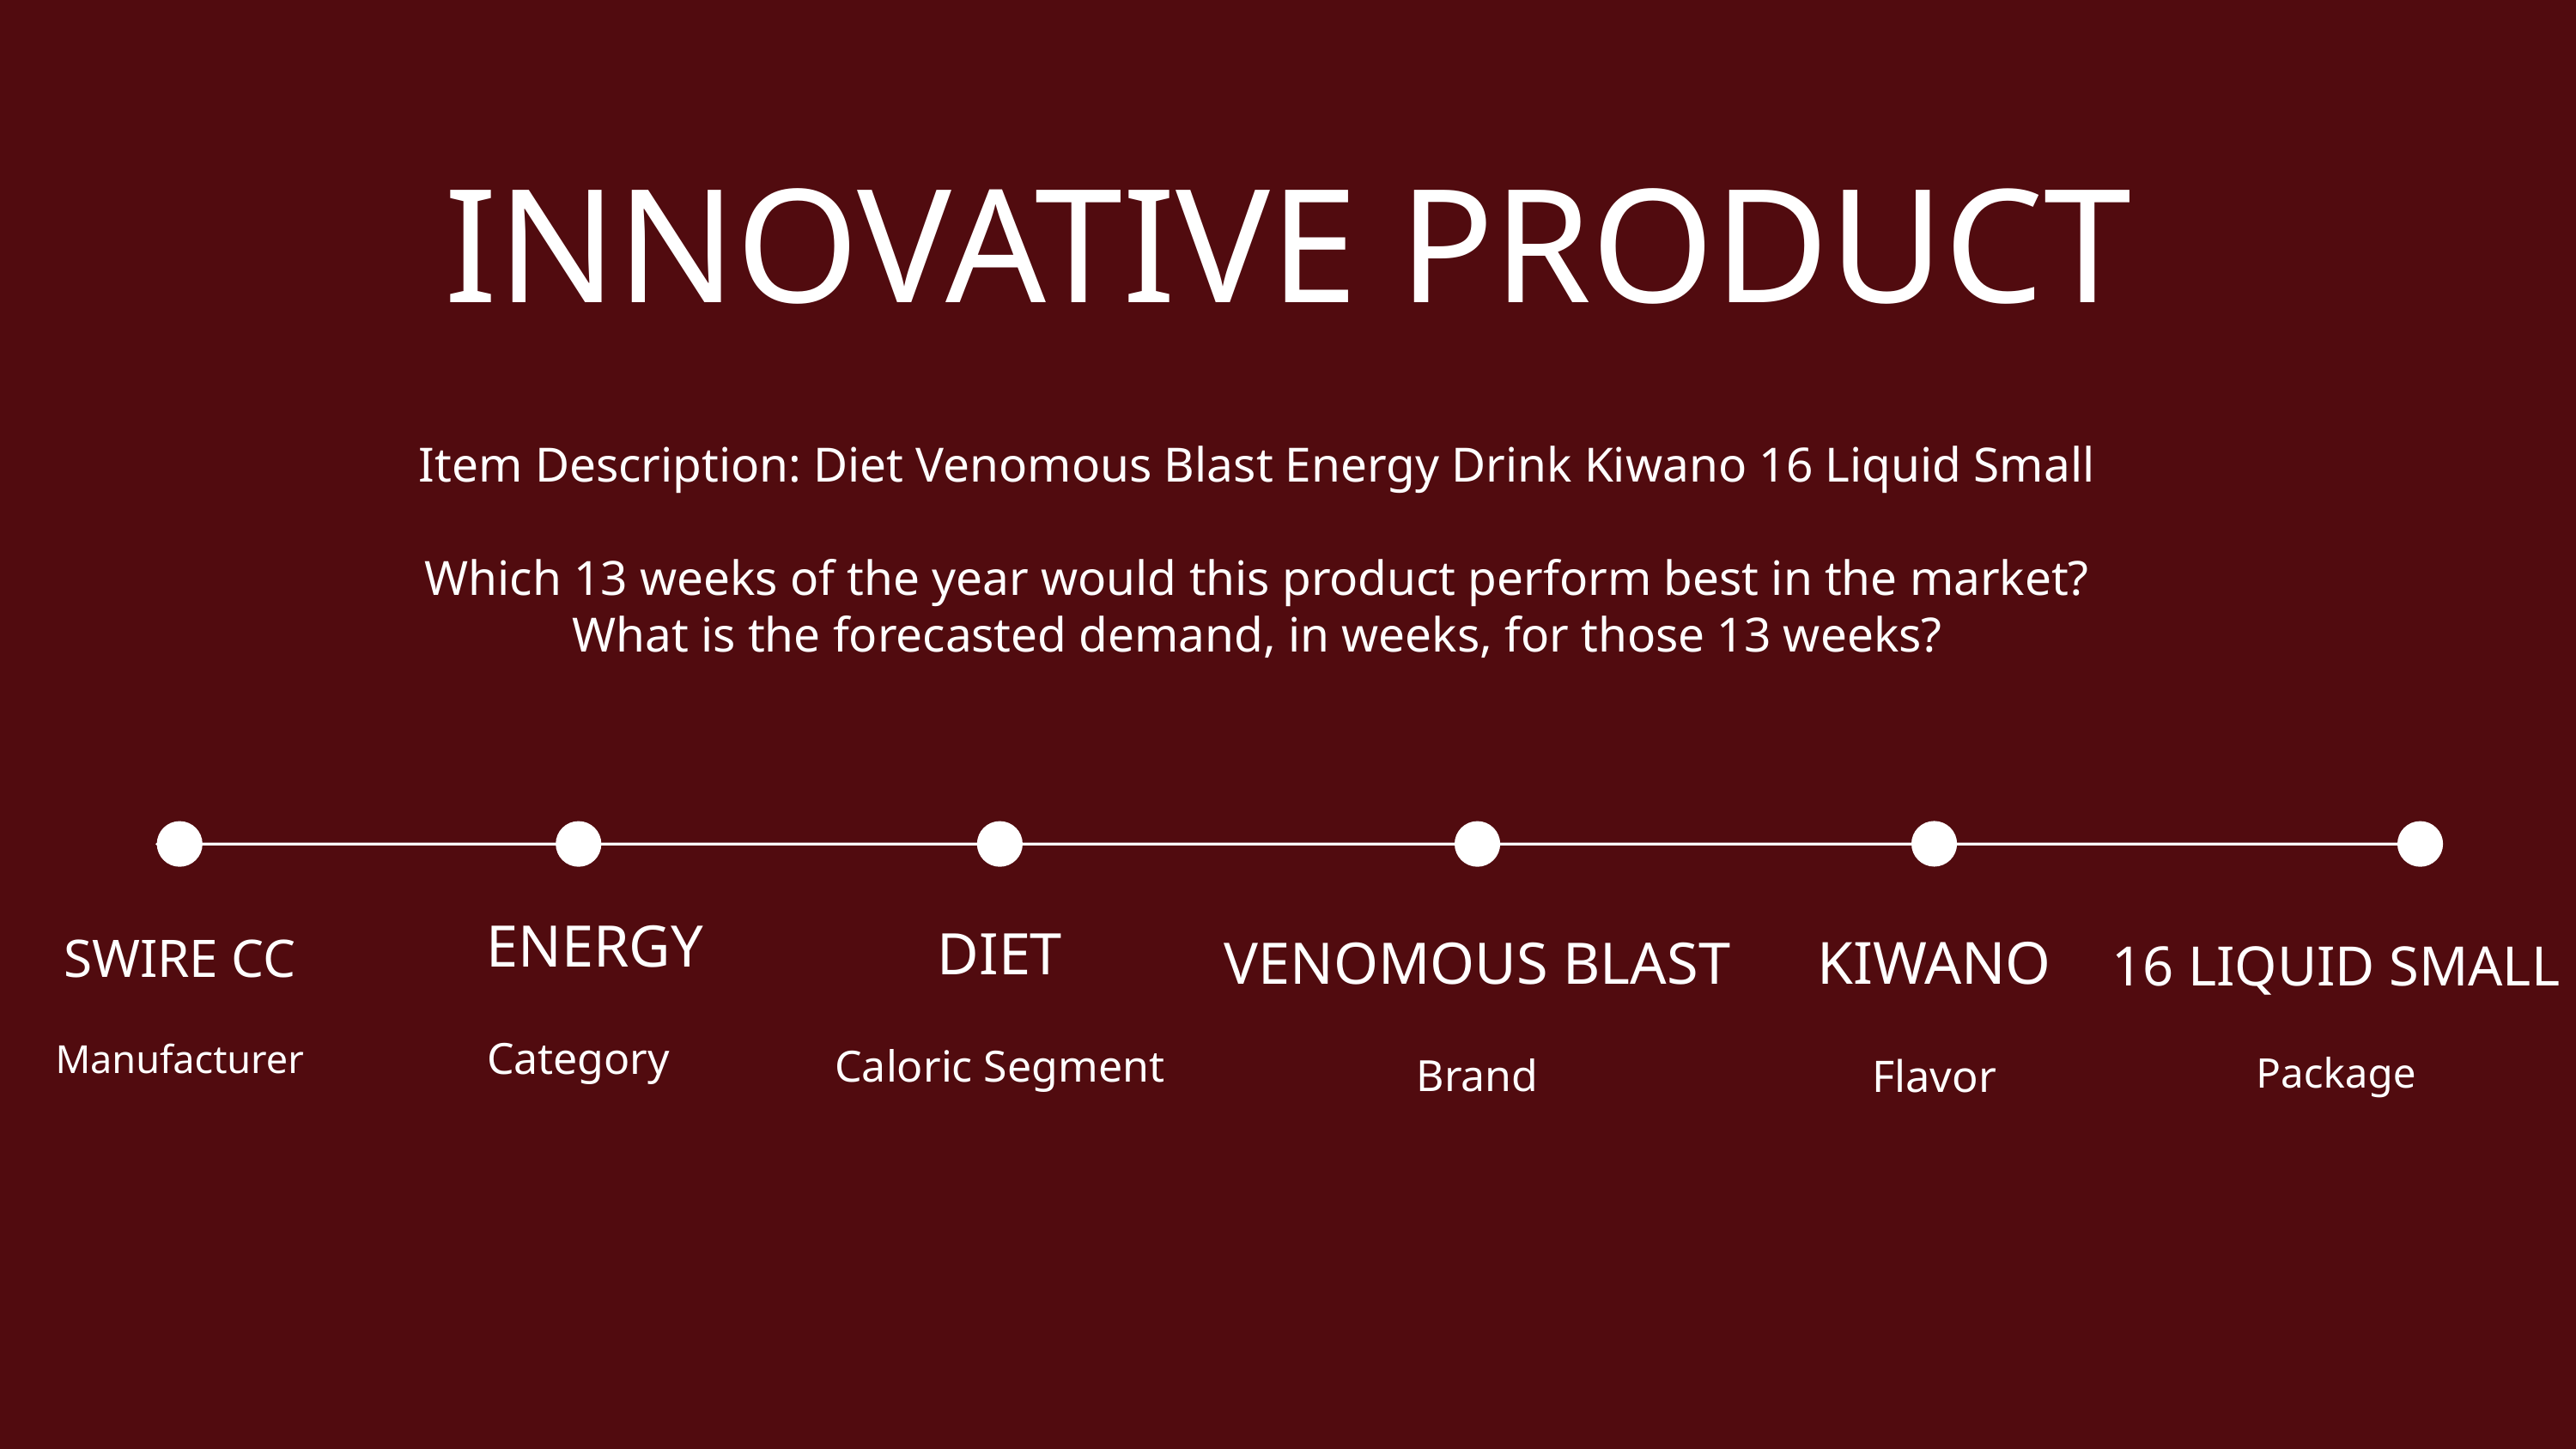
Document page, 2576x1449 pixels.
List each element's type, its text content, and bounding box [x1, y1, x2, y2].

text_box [2095, 931, 2576, 1093]
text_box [1454, 821, 1501, 867]
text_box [453, 910, 704, 1080]
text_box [1217, 927, 1738, 1097]
text_box INNOVATIVE PRODUCT [144, 144, 2432, 334]
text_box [45, 925, 314, 1080]
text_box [827, 918, 1173, 1088]
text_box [1781, 925, 2087, 1098]
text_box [1911, 821, 1958, 867]
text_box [555, 821, 602, 867]
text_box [156, 821, 204, 867]
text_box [2397, 821, 2444, 867]
text_box Item Description: Diet Venomous Blast Energy Drink Kiwano 16 Liquid Small Which 13 weeks of the year would this product perform best in the market? What is the forecasted demand, in weeks, for those 13 weeks? [343, 434, 2172, 719]
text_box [976, 821, 1024, 867]
